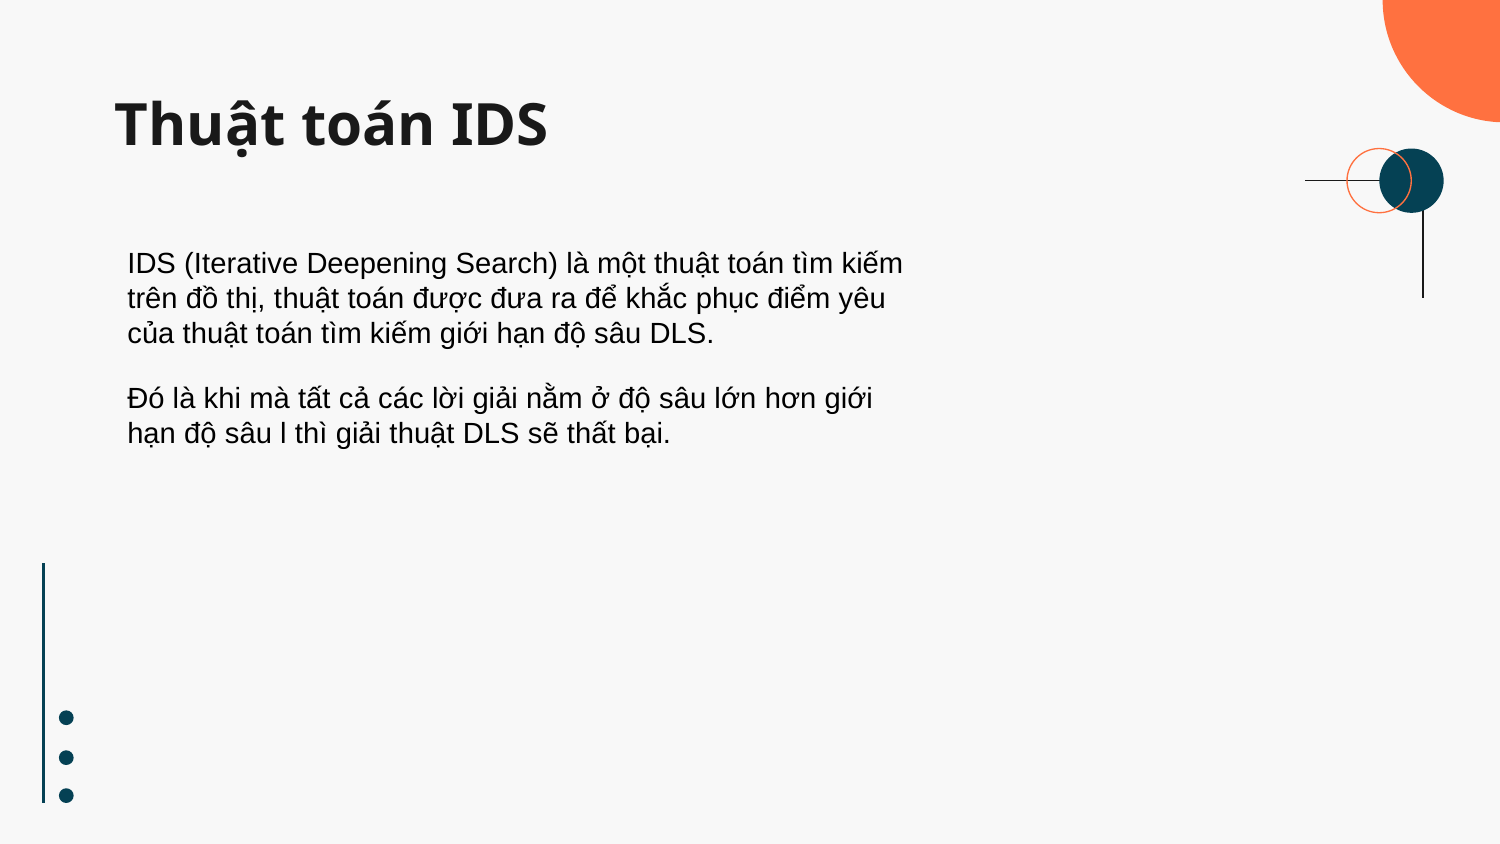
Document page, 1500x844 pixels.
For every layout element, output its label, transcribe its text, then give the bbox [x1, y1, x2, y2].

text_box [1298, 153, 1450, 293]
title Thuật toán IDS [99, 71, 1364, 166]
text_box IDS (Iterative Deepening Search) là một thuật toán tìm kiếm trên đồ thị, thuật toán được đưa ra để khắc phục điểm yêu của thuật toán tìm kiếm giới hạn độ sâu DLS. [112, 237, 925, 357]
text_box Đó là khi mà tất cả các lời giải nằm ở độ sâu lớn hơn giới hạn độ sâu l thì giải thuật DLS sẽ thất bại. [112, 371, 925, 457]
